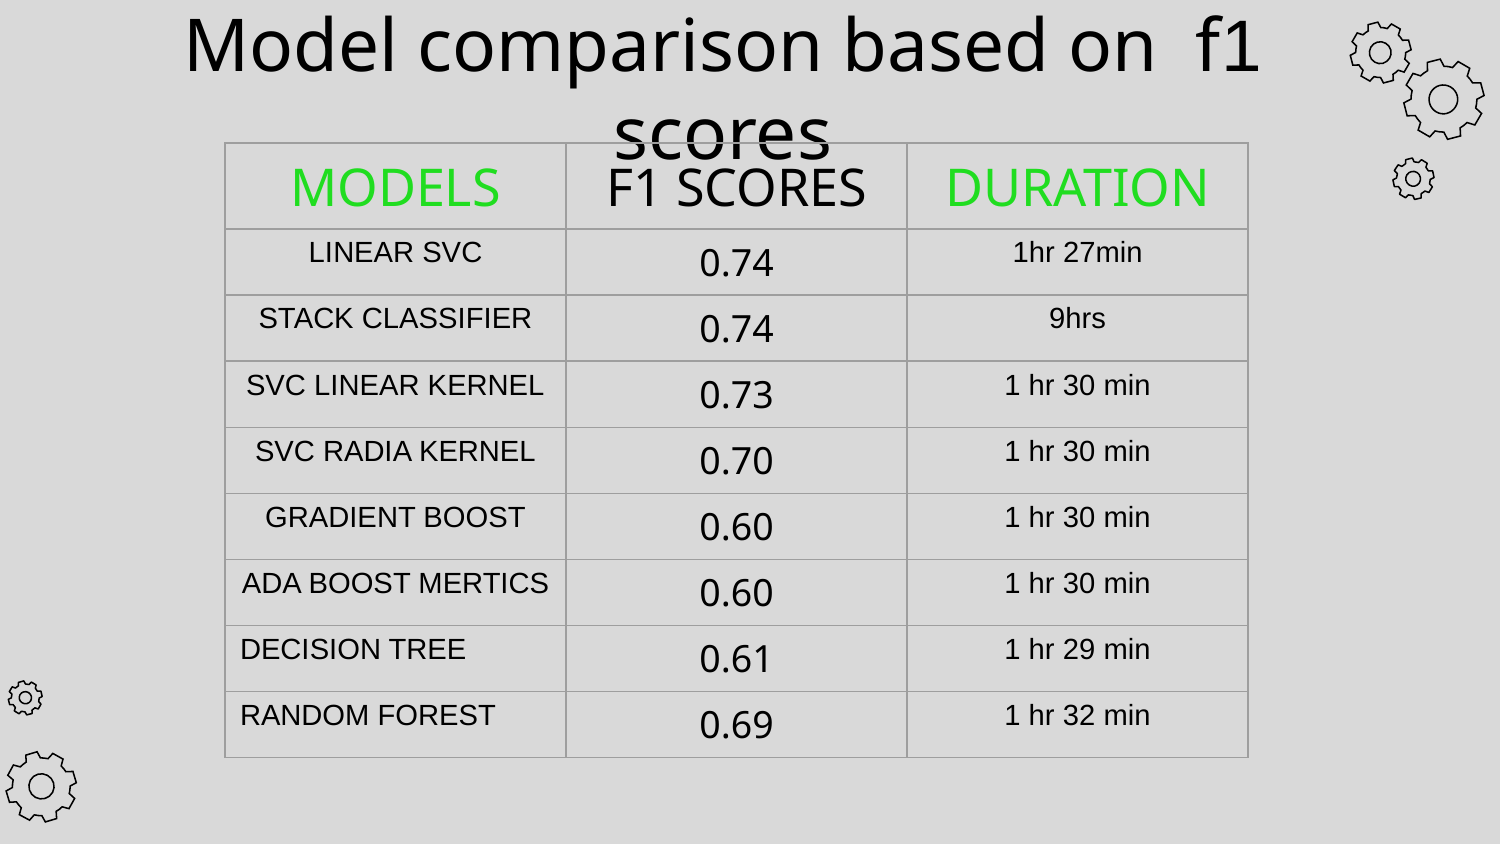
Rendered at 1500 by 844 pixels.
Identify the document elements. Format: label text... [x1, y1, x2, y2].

table_cell SVC RADIA KERNEL [226, 428, 565, 493]
table_cell 0.73 [567, 362, 906, 427]
table_cell 0.74 [567, 296, 906, 360]
title Model comparison based on f1 scores [90, 39, 1355, 134]
table_cell 1 hr 32 min [908, 692, 1247, 757]
table_header F1 SCORES [567, 144, 906, 228]
table_cell 0.60 [567, 494, 906, 559]
table_cell 1 hr 30 min [908, 362, 1247, 427]
table_cell ADA BOOST MERTICS [226, 560, 565, 625]
table_cell 1 hr 30 min [908, 428, 1247, 493]
table_cell 0.74 [567, 230, 906, 294]
table_header DURATION [908, 144, 1247, 228]
table_cell 0.60 [567, 560, 906, 625]
table_cell 0.70 [567, 428, 906, 493]
table_header MODELS [226, 144, 565, 228]
table_cell 1 hr 30 min [908, 494, 1247, 559]
table_cell DECISION TREE [226, 626, 565, 691]
table_cell LINEAR SVC [226, 230, 565, 294]
table_cell 1hr 27min [908, 230, 1247, 294]
table_cell 1 hr 29 min [908, 626, 1247, 691]
table_cell 0.69 [567, 692, 906, 757]
table_cell RANDOM FOREST [226, 692, 565, 757]
table_cell SVC LINEAR KERNEL [226, 362, 565, 427]
table_cell 0.61 [567, 626, 906, 691]
table_cell 9hrs [908, 296, 1247, 360]
table_cell 1 hr 30 min [908, 560, 1247, 625]
table_cell STACK CLASSIFIER [226, 296, 565, 360]
table_cell GRADIENT BOOST [226, 494, 565, 559]
